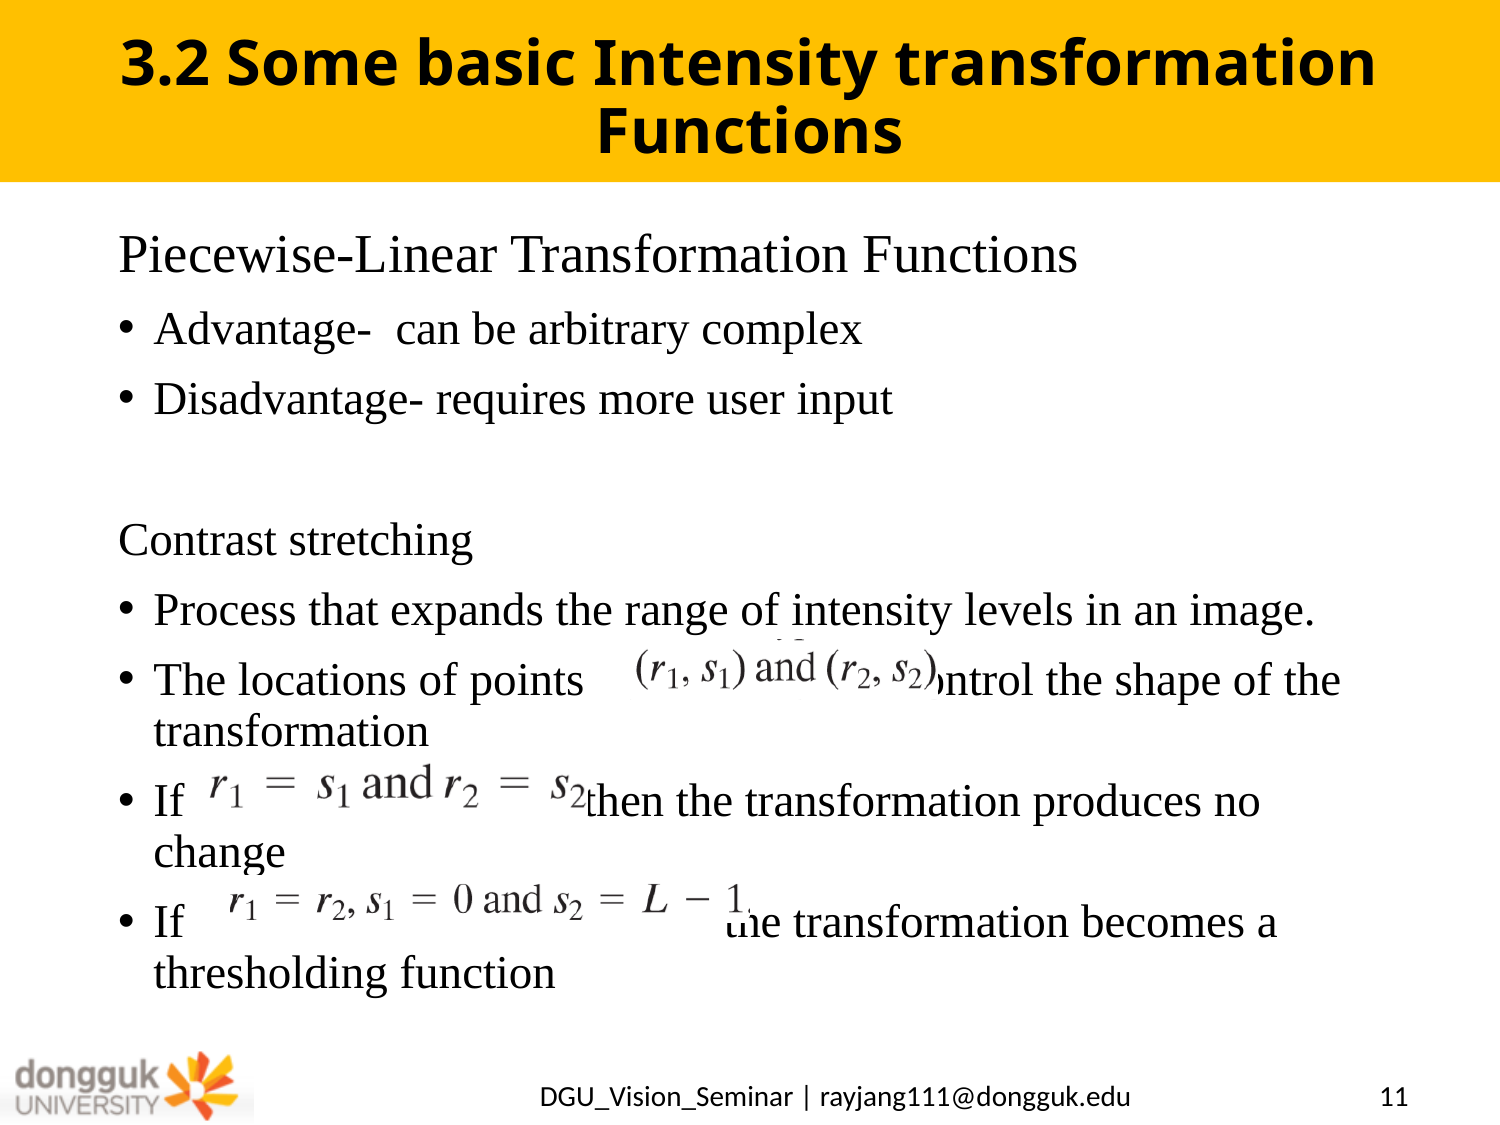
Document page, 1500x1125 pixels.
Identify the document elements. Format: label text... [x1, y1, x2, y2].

picture [207, 761, 588, 815]
picture [630, 639, 938, 700]
text_box 11 [1309, 1069, 1479, 1120]
picture [0, 1036, 254, 1125]
text_box DGU_Vision_Seminar | rayjang111@dongguk.edu [507, 1069, 1171, 1120]
title 3.2 Some basic Intensity transformation Functions [103, 23, 1397, 176]
text_box [0, 0, 1500, 183]
list Piecewise-Linear Transformation Functions Advantage- can be arbitrary complex Disadvantage- requires more user input Contrast stretching Process that expands the range of intensity levels in an image. The locations of points control the shape of the transformation If then the transformation produces no change If the transformation becomes a thresholding function [103, 217, 1397, 1014]
picture [230, 875, 750, 923]
